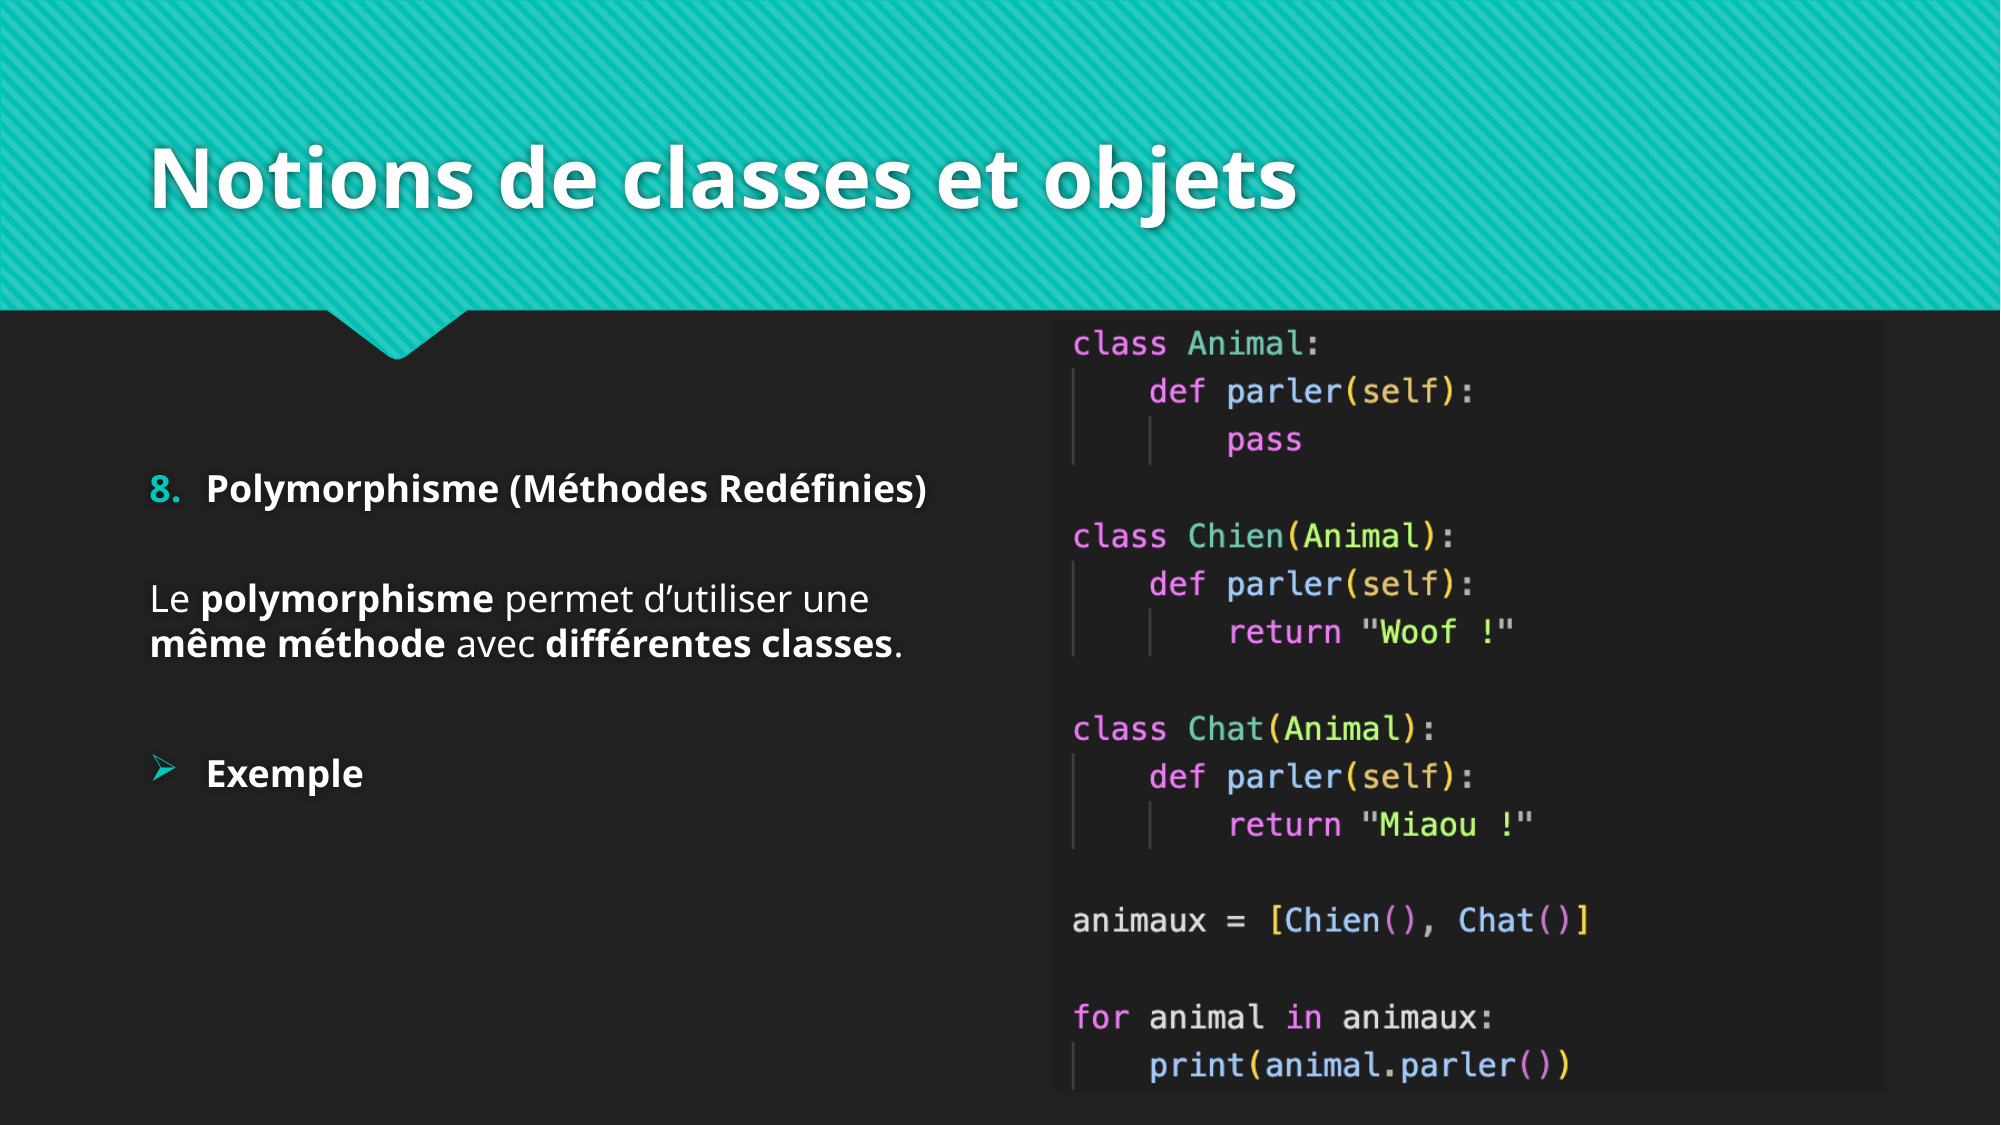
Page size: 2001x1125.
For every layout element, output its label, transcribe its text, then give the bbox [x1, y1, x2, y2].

title Notions de classes et objets [132, 73, 1868, 233]
picture [1054, 319, 1885, 1092]
list Polymorphisme (Méthodes Redéfinies) Le polymorphisme permet d’utiliser une même méthode avec différentes classes. Exemple [134, 364, 1000, 962]
